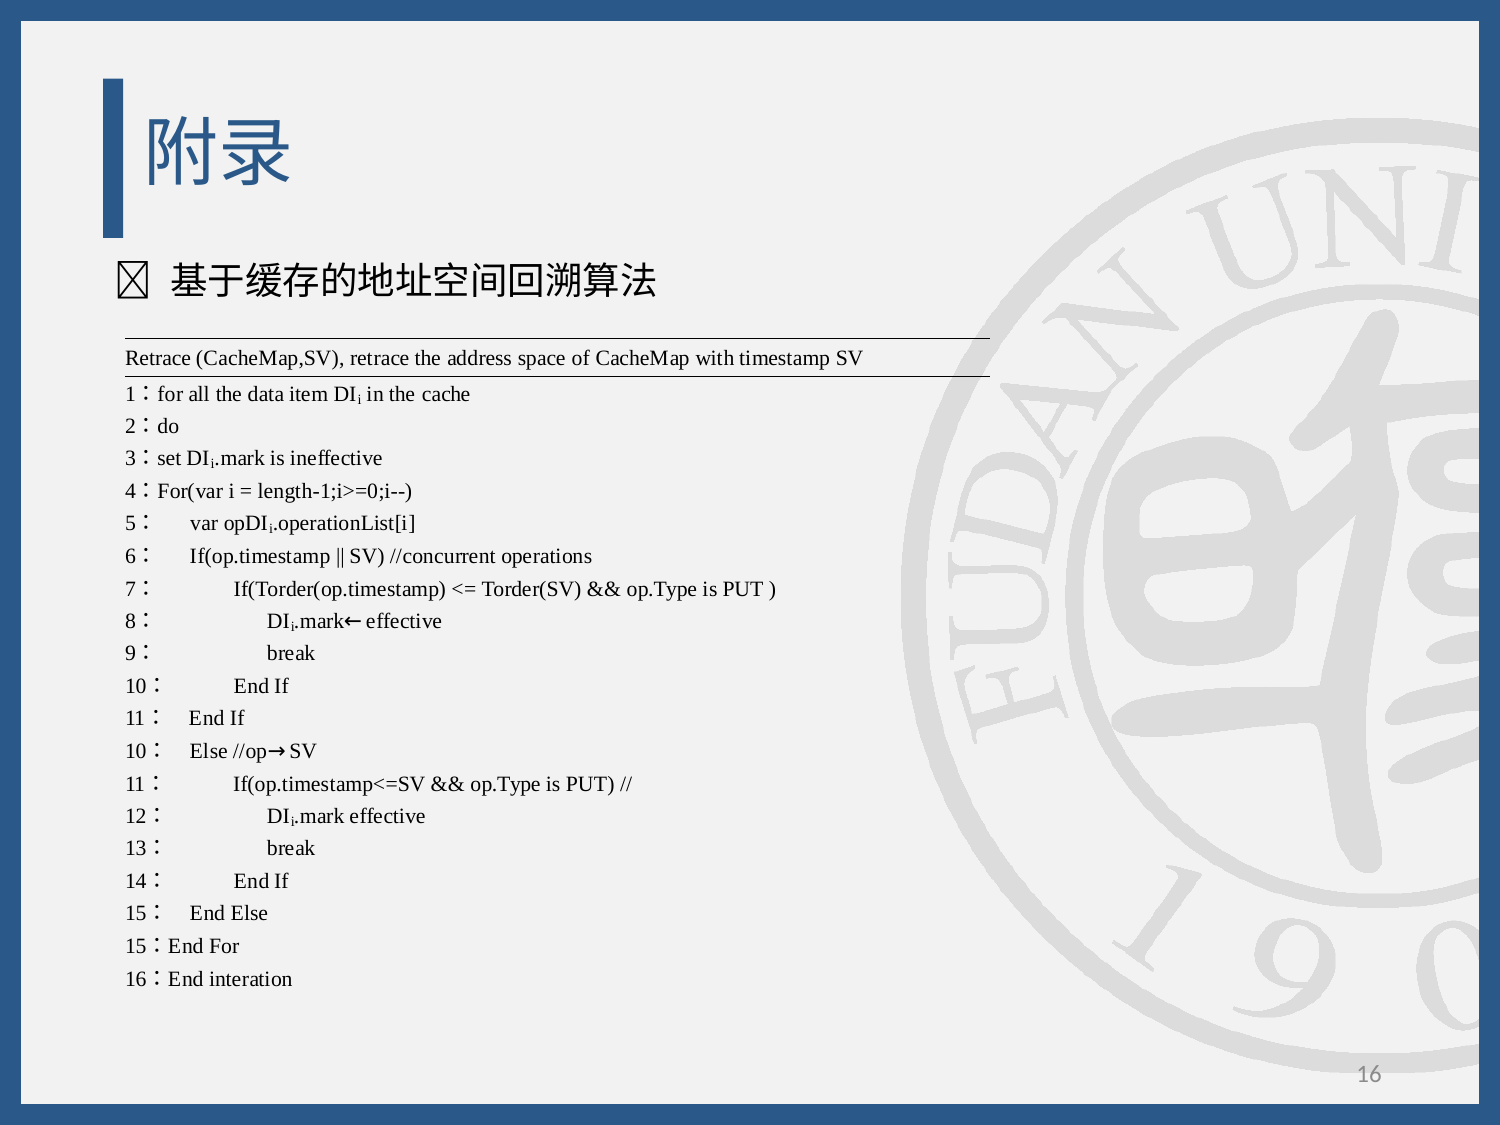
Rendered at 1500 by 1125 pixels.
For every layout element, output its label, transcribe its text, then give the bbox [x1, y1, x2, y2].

picture [125, 338, 990, 999]
text_box  基于缓存的地址空间回溯算法 [100, 249, 1270, 310]
slide_number 16 [1059, 1042, 1397, 1103]
title 附录 [76, 18, 1393, 236]
